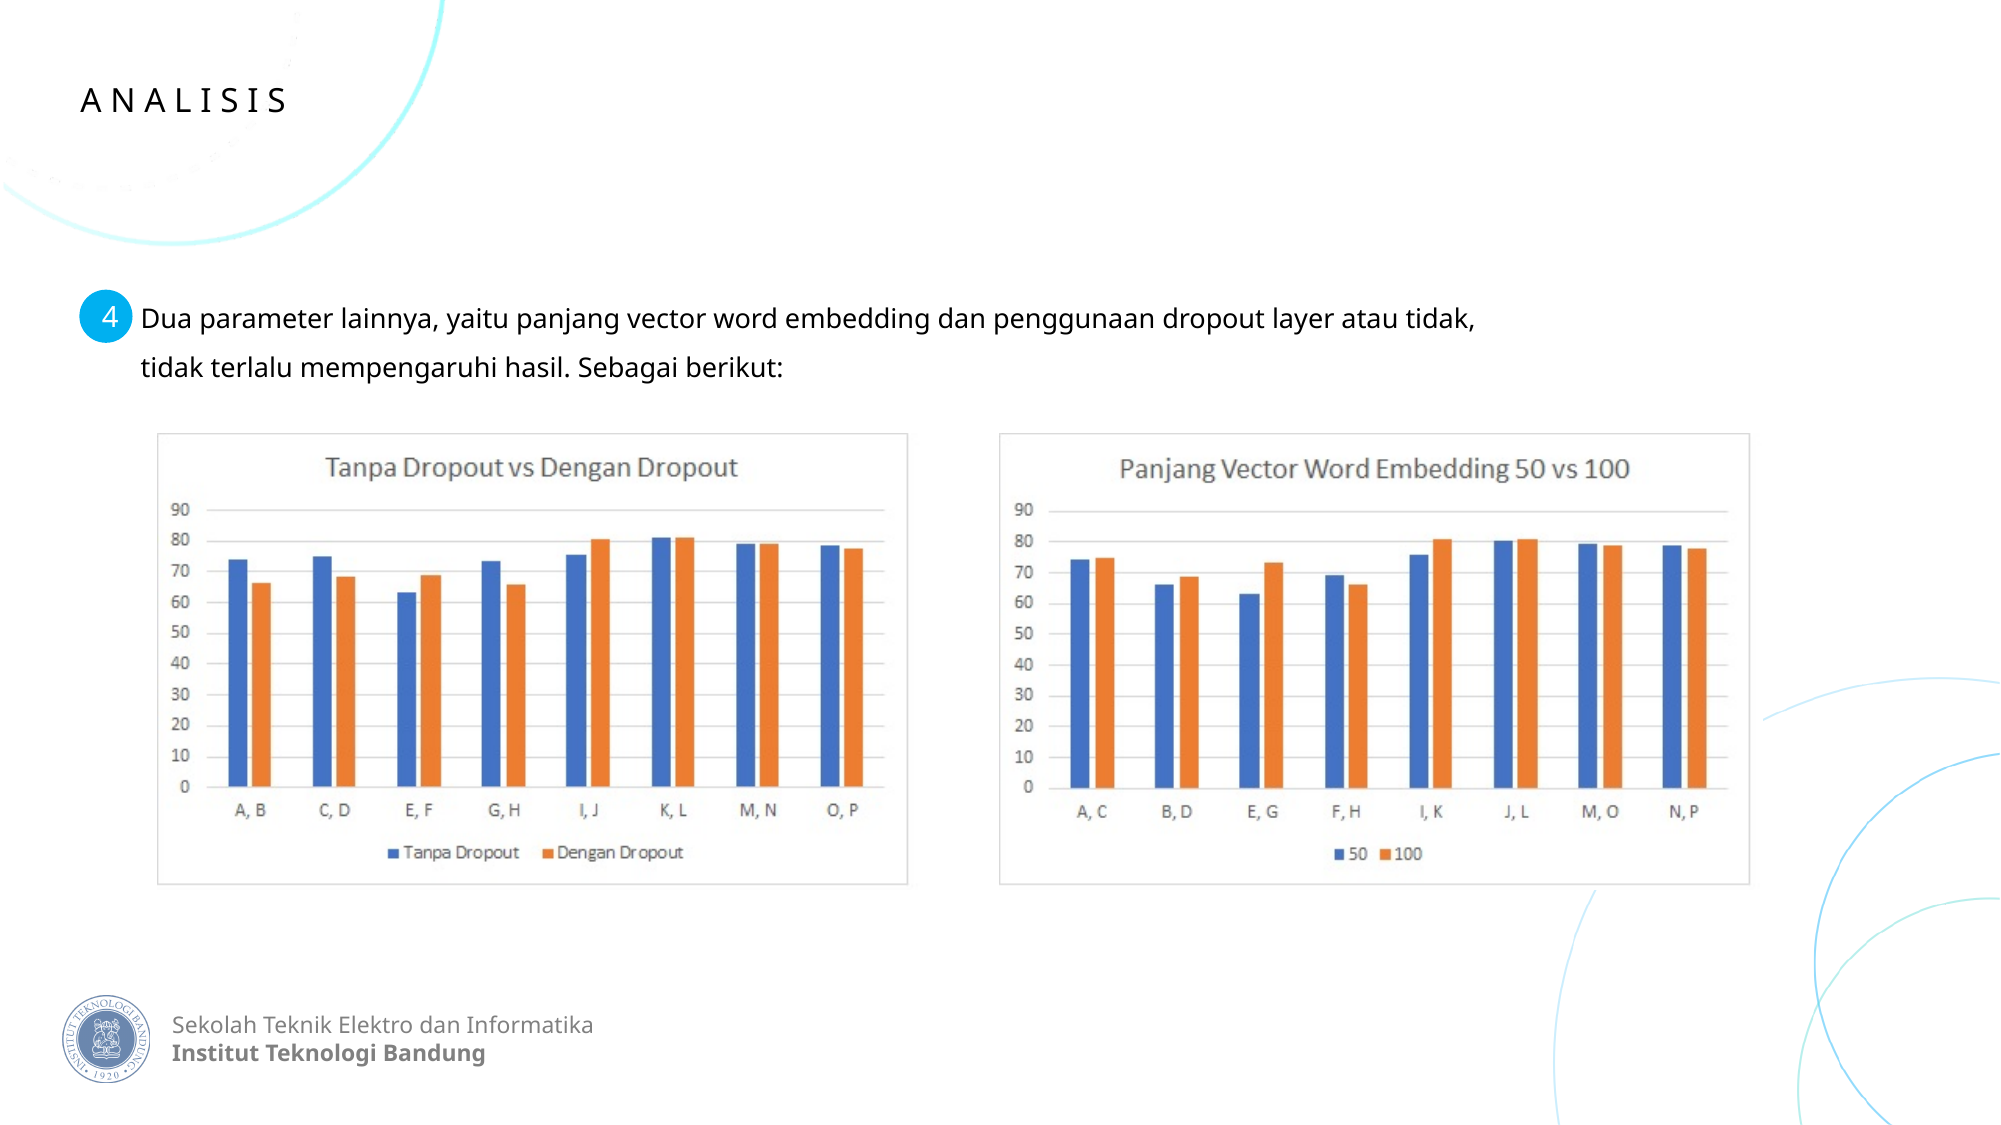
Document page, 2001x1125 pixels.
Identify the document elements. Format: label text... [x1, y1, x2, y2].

text_box Sekolah Teknik Elektro dan Informatika Institut Teknologi Bandung [157, 1003, 1158, 1074]
picture [157, 433, 921, 890]
text_box Dua parameter lainnya, yaitu panjang vector word embedding dan penggunaan dropout layer atau tidak, tidak terlalu mempengaruhi hasil. Sebagai berikut: [125, 277, 1498, 391]
picture [1, 0, 465, 312]
picture [62, 995, 150, 1083]
picture [999, 433, 2000, 1125]
text_box 4 [78, 312, 125, 344]
